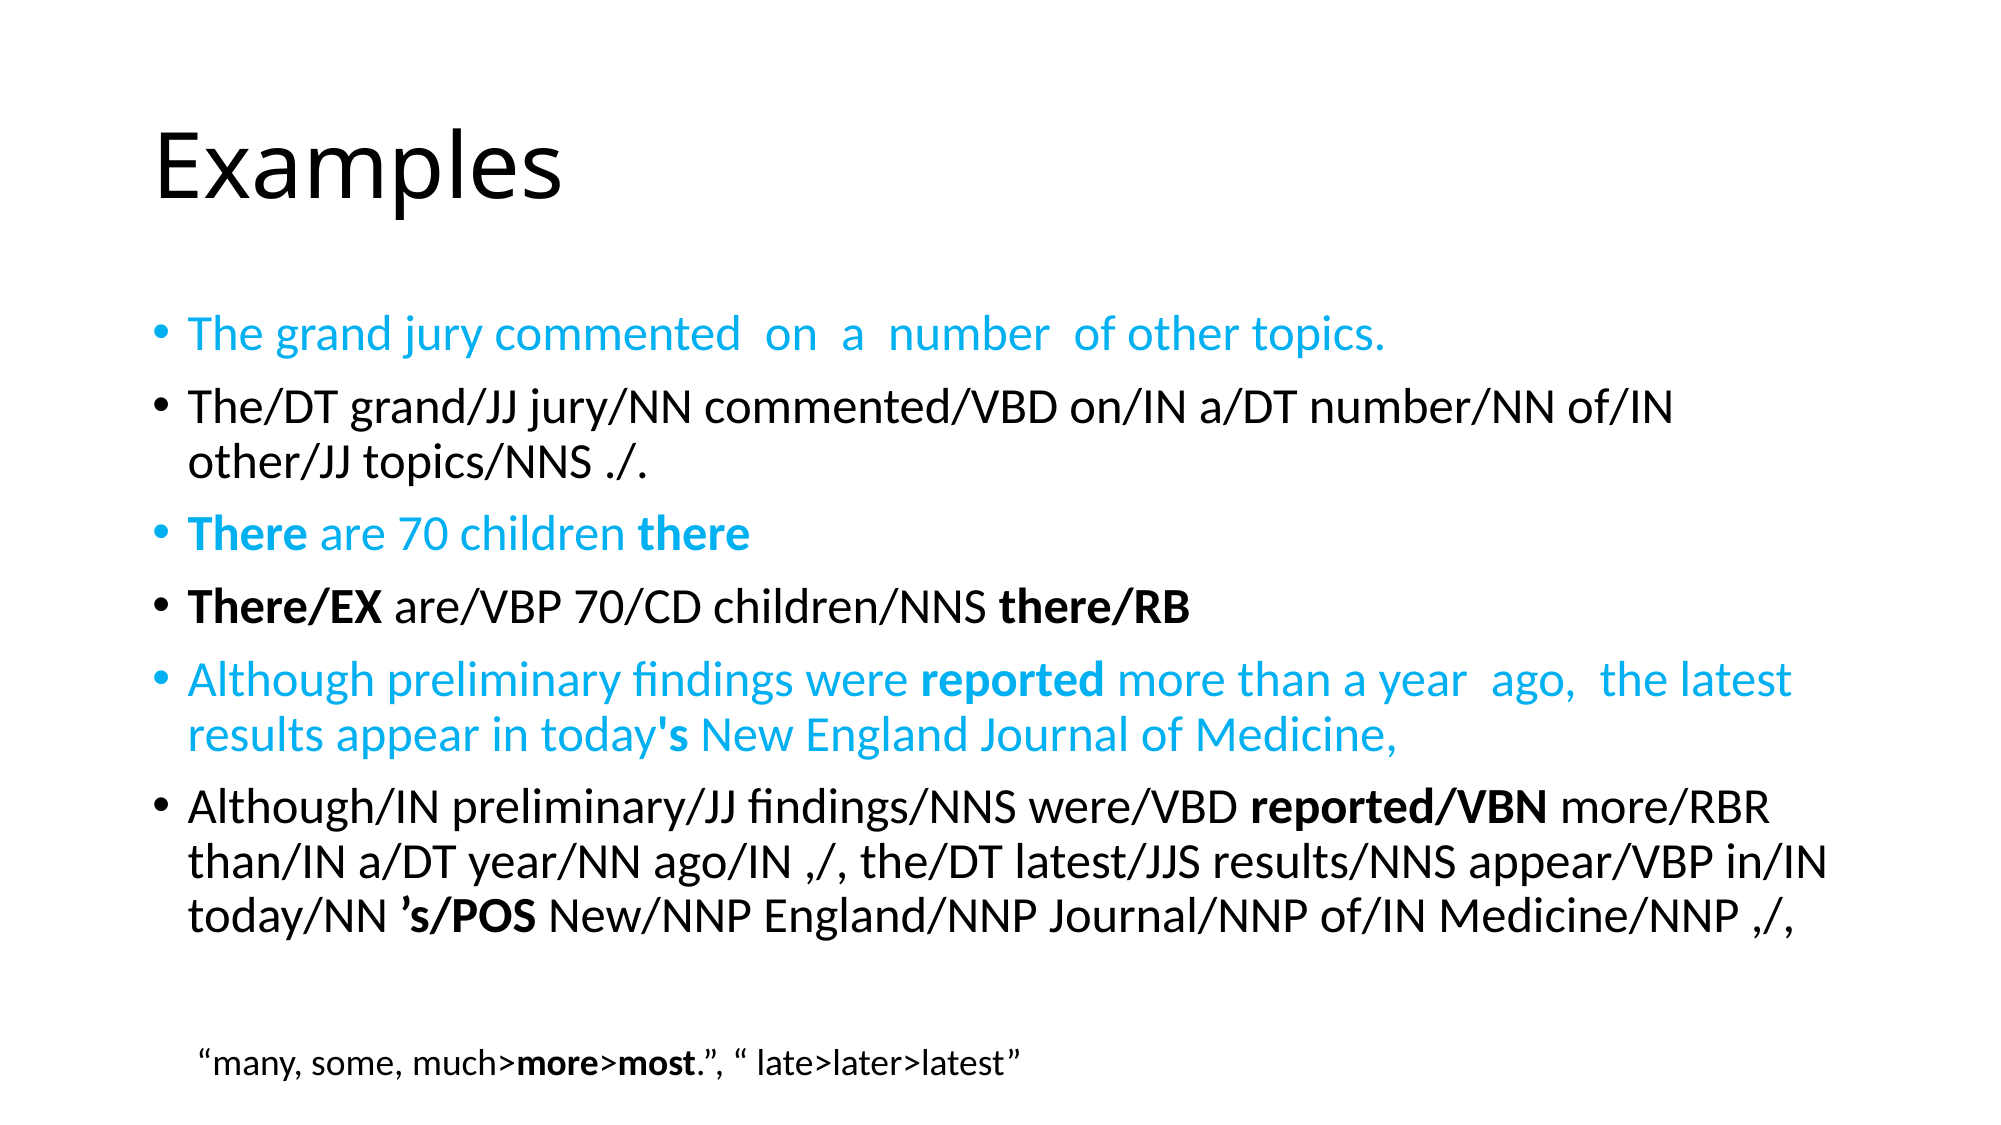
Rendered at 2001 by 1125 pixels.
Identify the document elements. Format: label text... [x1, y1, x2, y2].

list The grand jury commented on a number of other topics. The/DT grand/JJ jury/NN commented/VBD on/IN a/DT number/NN of/IN other/JJ topics/NNS ./. There are 70 children there There/EX are/VBP 70/CD children/NNS there/RB Although preliminary findings were reported more than a year ago, the latest results appear in today's New England Journal of Medicine, Although/IN preliminary/JJ findings/NNS were/VBD reported/VBN more/RBR than/IN a/DT year/NN ago/IN ,/, the/DT latest/JJS results/NNS appear/VBP in/IN today/NN ’s/POS New/NNP England/NNP Journal/NNP of/IN Medicine/NNP ,/, [137, 299, 1863, 1014]
text_box “many, some, much>more>most.”, “ late>later>latest” [181, 1030, 1807, 1091]
title Examples [137, 59, 1863, 278]
